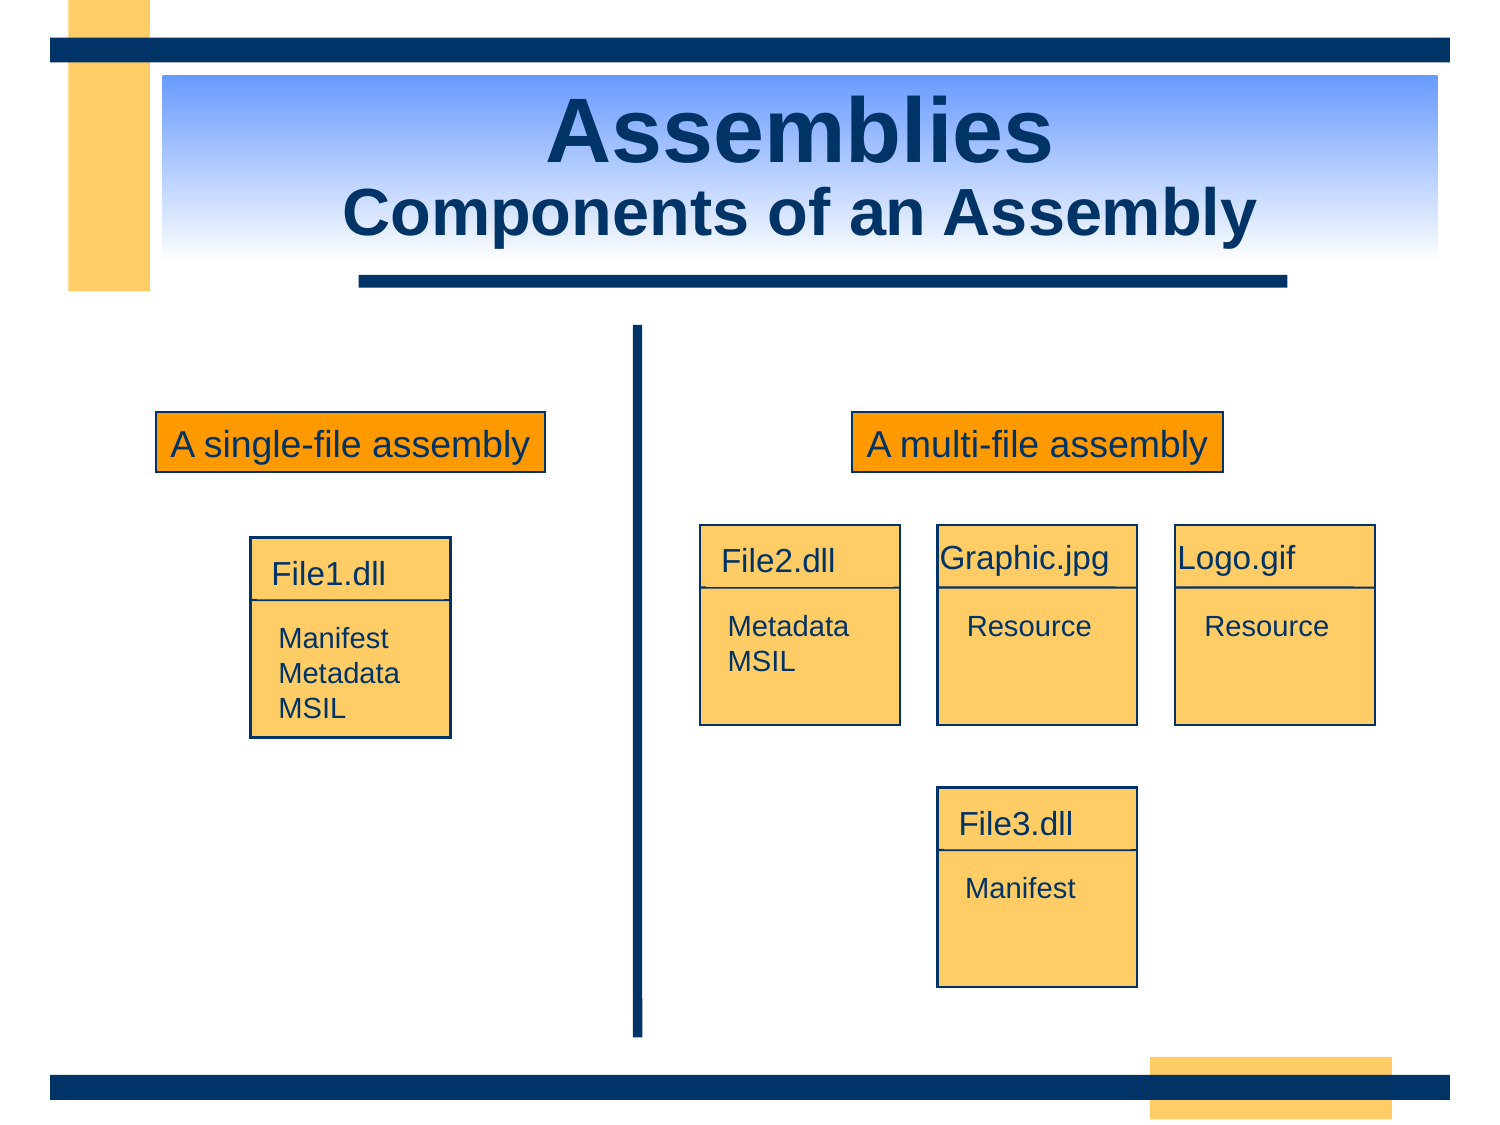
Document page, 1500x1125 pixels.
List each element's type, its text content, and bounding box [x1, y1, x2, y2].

title Assemblies Components of an Assembly [162, 74, 1438, 263]
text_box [1162, 524, 1388, 726]
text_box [699, 524, 901, 726]
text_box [250, 537, 451, 738]
text_box A multi-file assembly [851, 412, 1223, 473]
text_box A single-file assembly [155, 412, 546, 473]
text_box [937, 787, 1138, 988]
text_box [924, 524, 1151, 726]
